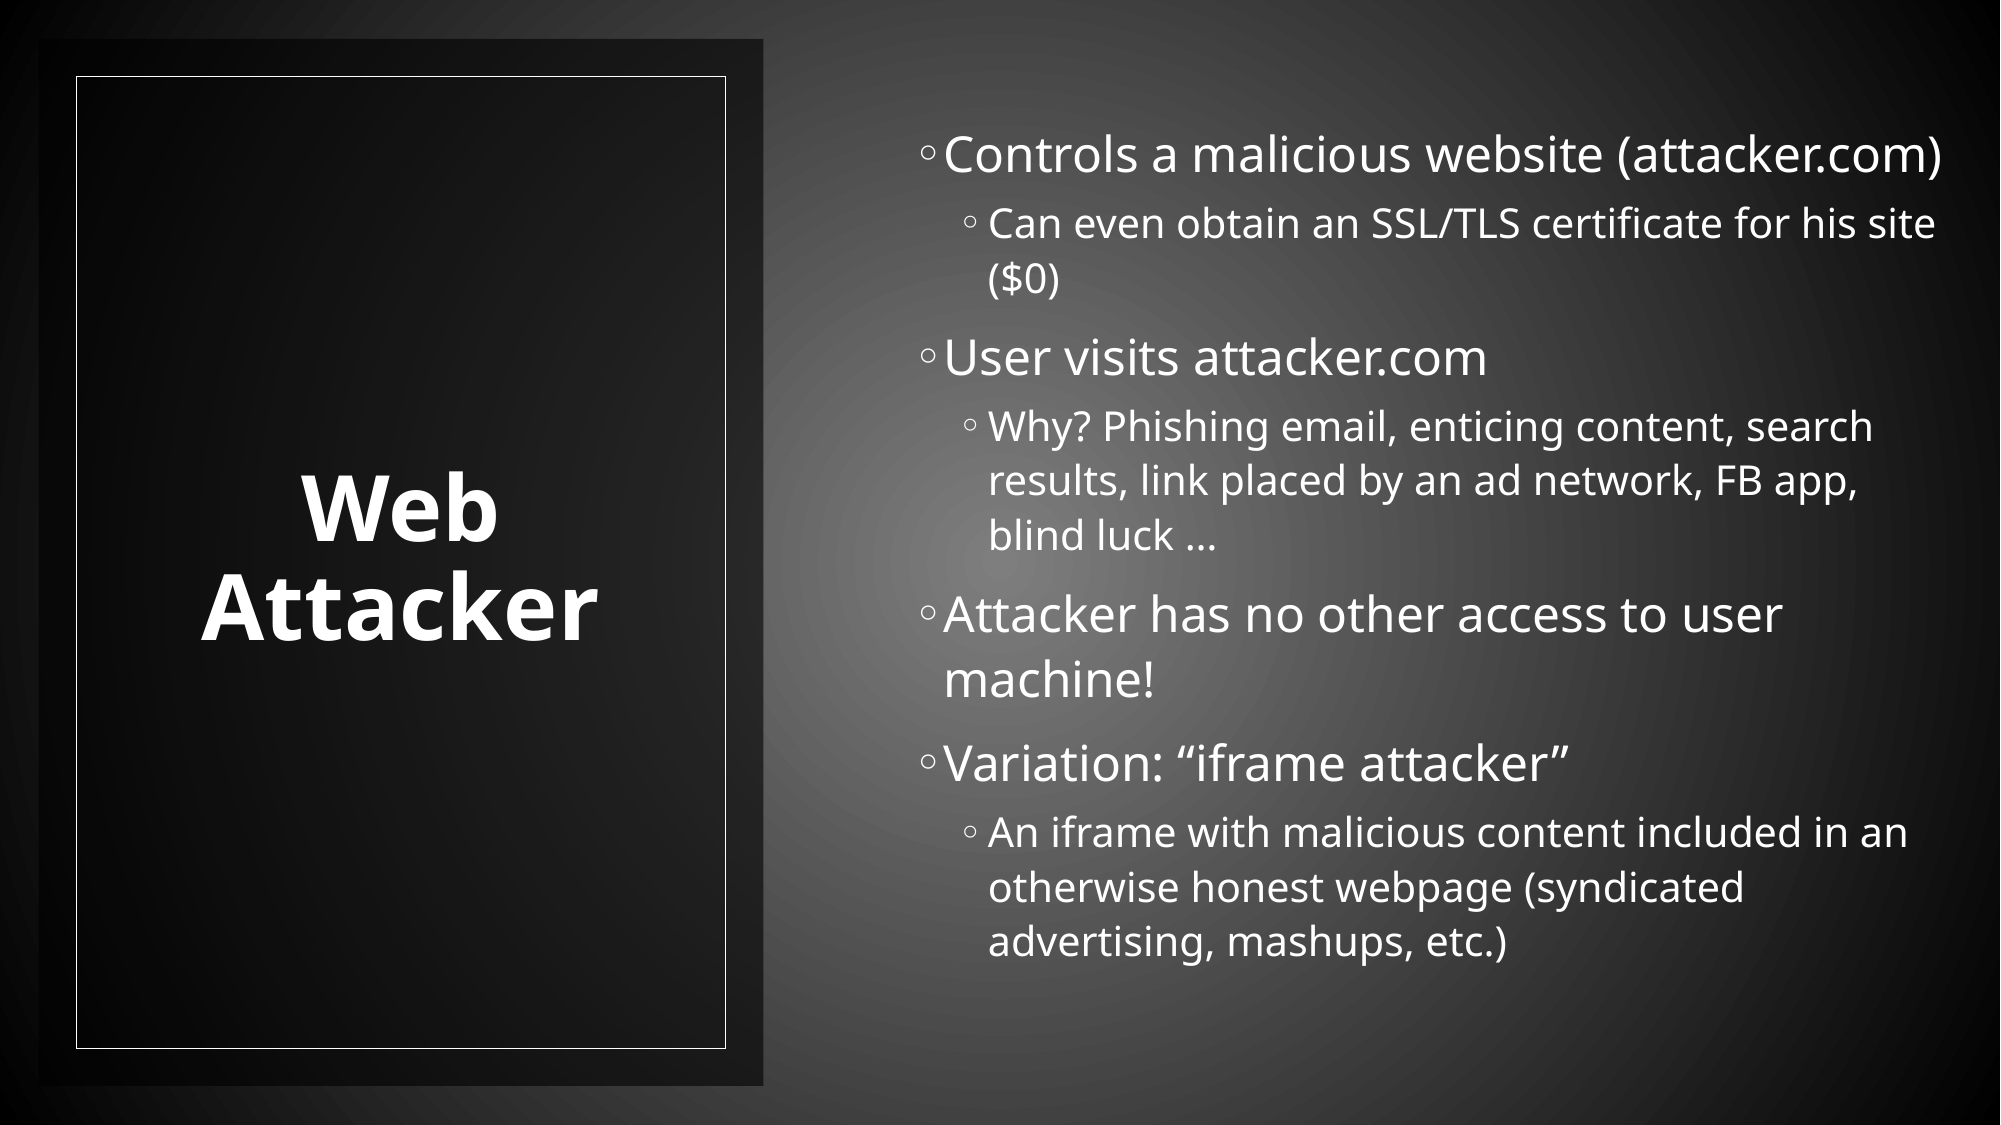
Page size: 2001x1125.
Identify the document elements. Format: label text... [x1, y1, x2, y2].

text_box [0, 0, 2000, 1125]
list Controls a malicious website (attacker.com) Can even obtain an SSL/TLS certificate for his site ($0) User visits attacker.com Why? Phishing email, enticing content, search results, link placed by an ad network, FB app, blind luck … Attacker has no other access to user machine! Variation: “iframe attacker” An iframe with malicious content included in an otherwise honest webpage (syndicated advertising, mashups, etc.) [898, 91, 1962, 990]
text_box [76, 76, 726, 1049]
text_box [38, 38, 764, 1086]
title Web Attacker [110, 143, 692, 980]
